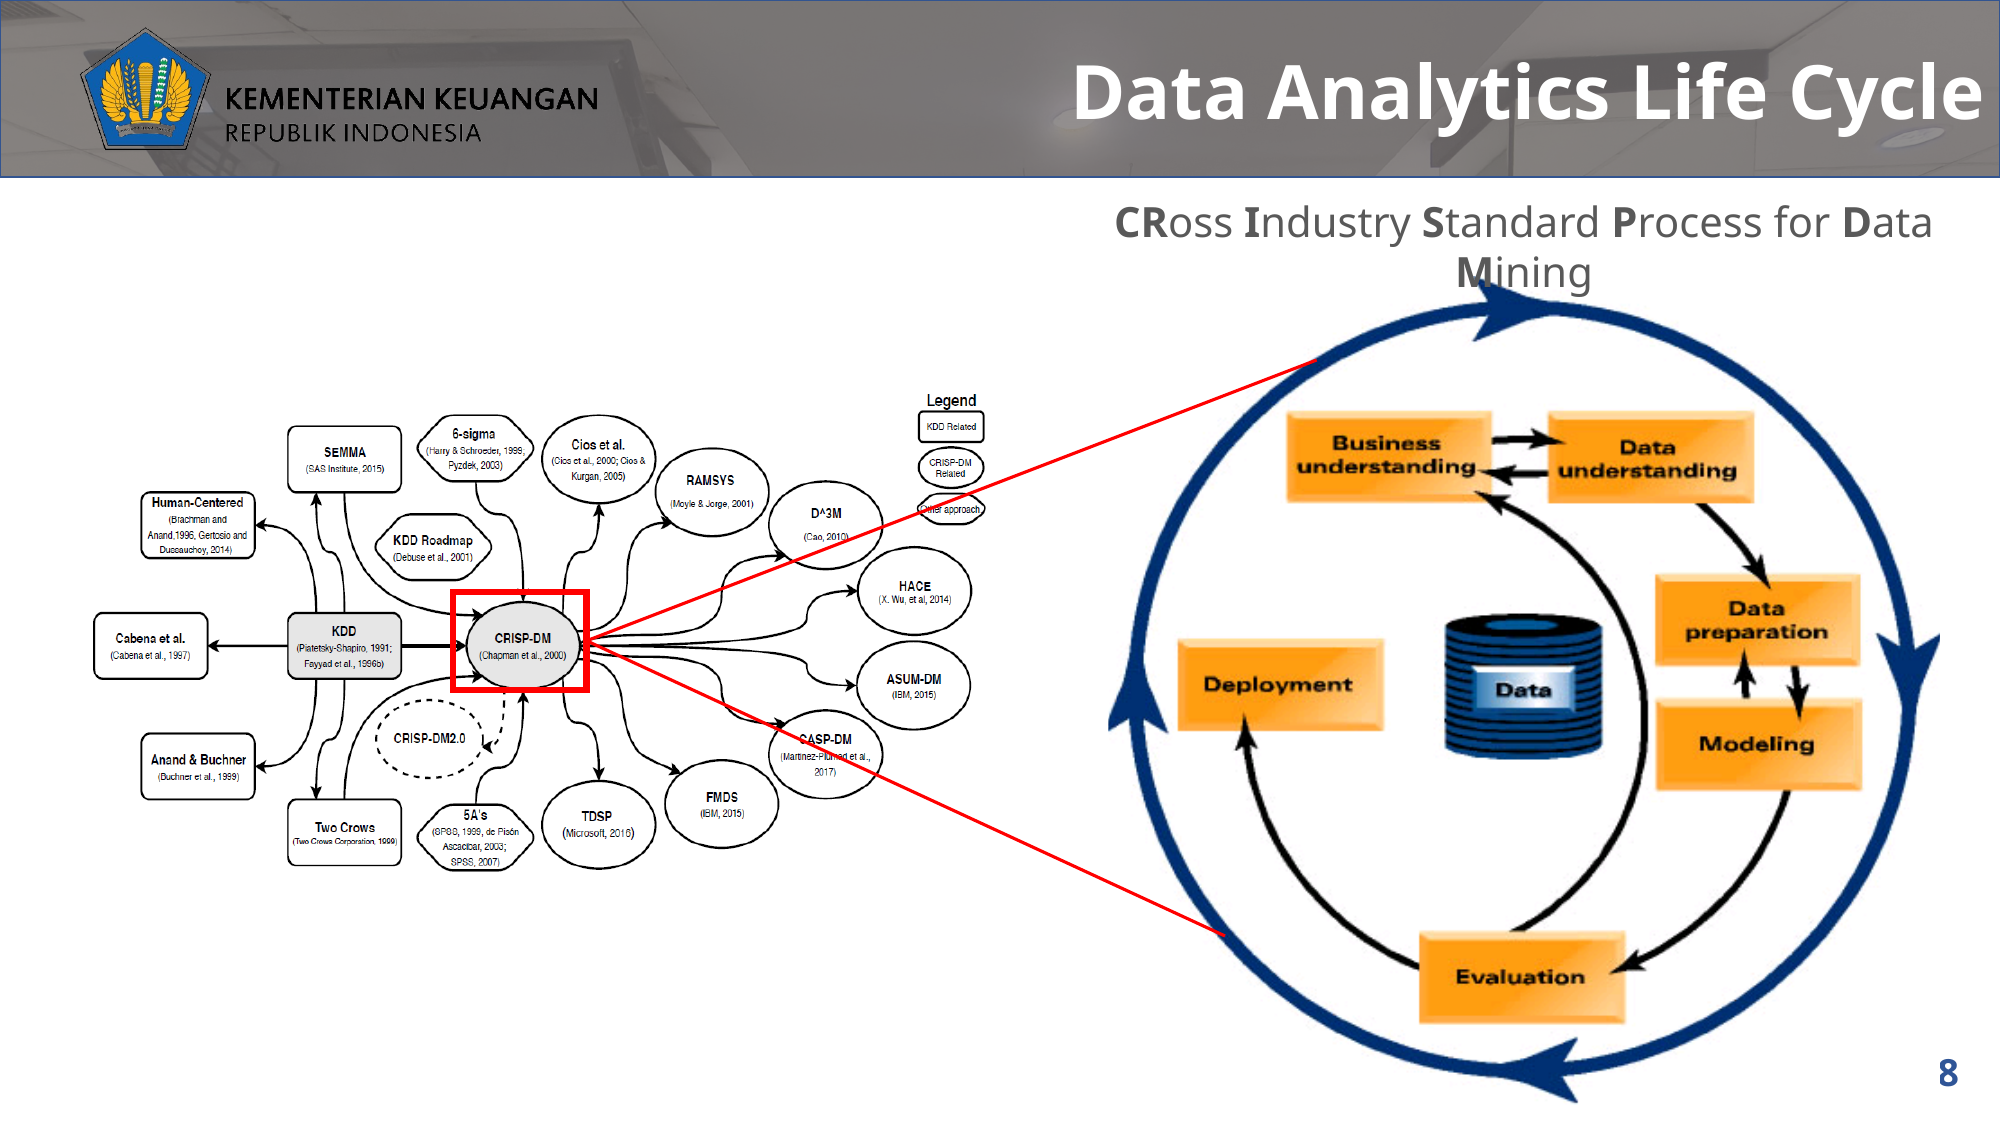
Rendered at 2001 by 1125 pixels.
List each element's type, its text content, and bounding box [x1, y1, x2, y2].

picture [0, 0, 2000, 177]
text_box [586, 359, 1317, 641]
picture [80, 382, 586, 877]
picture [1108, 276, 1940, 1105]
text_box CRoss Industry Standard Process for Data Mining [1026, 188, 2000, 304]
slide_number 8 [1940, 1044, 1975, 1105]
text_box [586, 640, 1225, 936]
